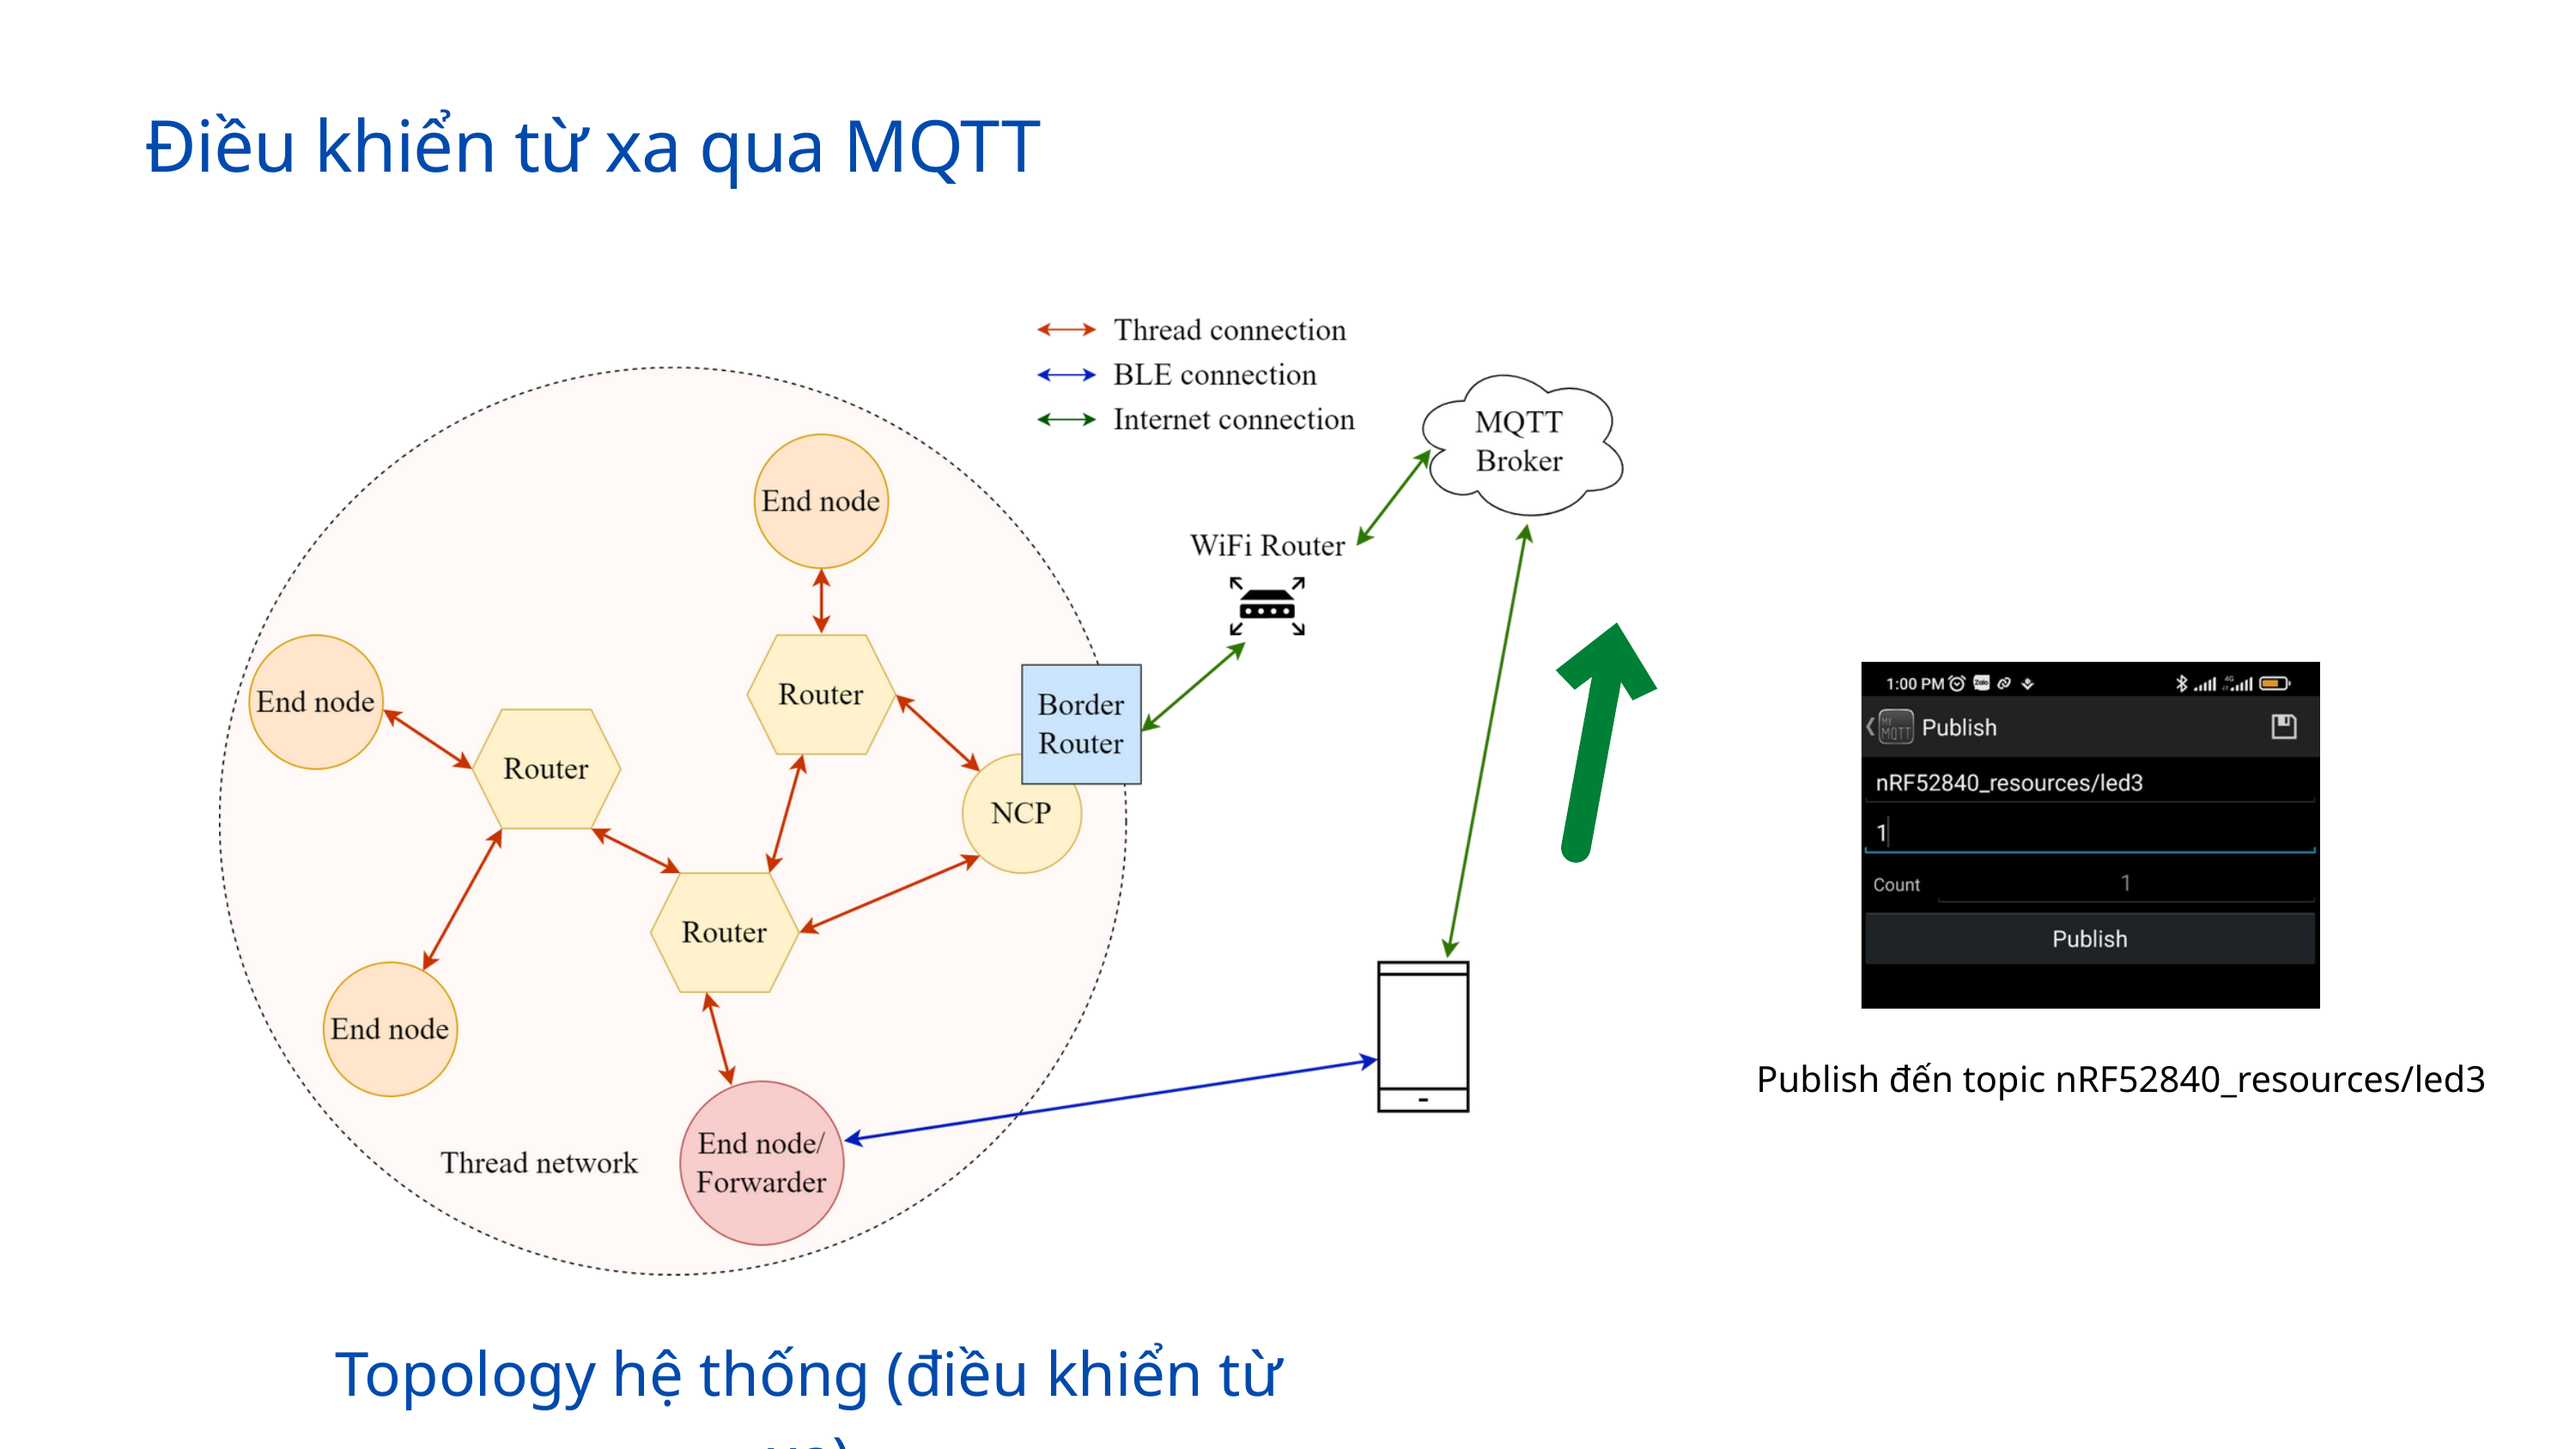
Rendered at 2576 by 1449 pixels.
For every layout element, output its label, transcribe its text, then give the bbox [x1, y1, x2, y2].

picture [1861, 662, 2320, 1009]
picture [218, 307, 1632, 1276]
text_box Topology hệ thống (điều khiển từ xa) [313, 1323, 1306, 1449]
text_box Publish đến topic nRF52840_resources/led3 [1744, 1049, 2508, 1100]
text_box Điều khiển từ xa qua MQTT [144, 107, 2310, 187]
